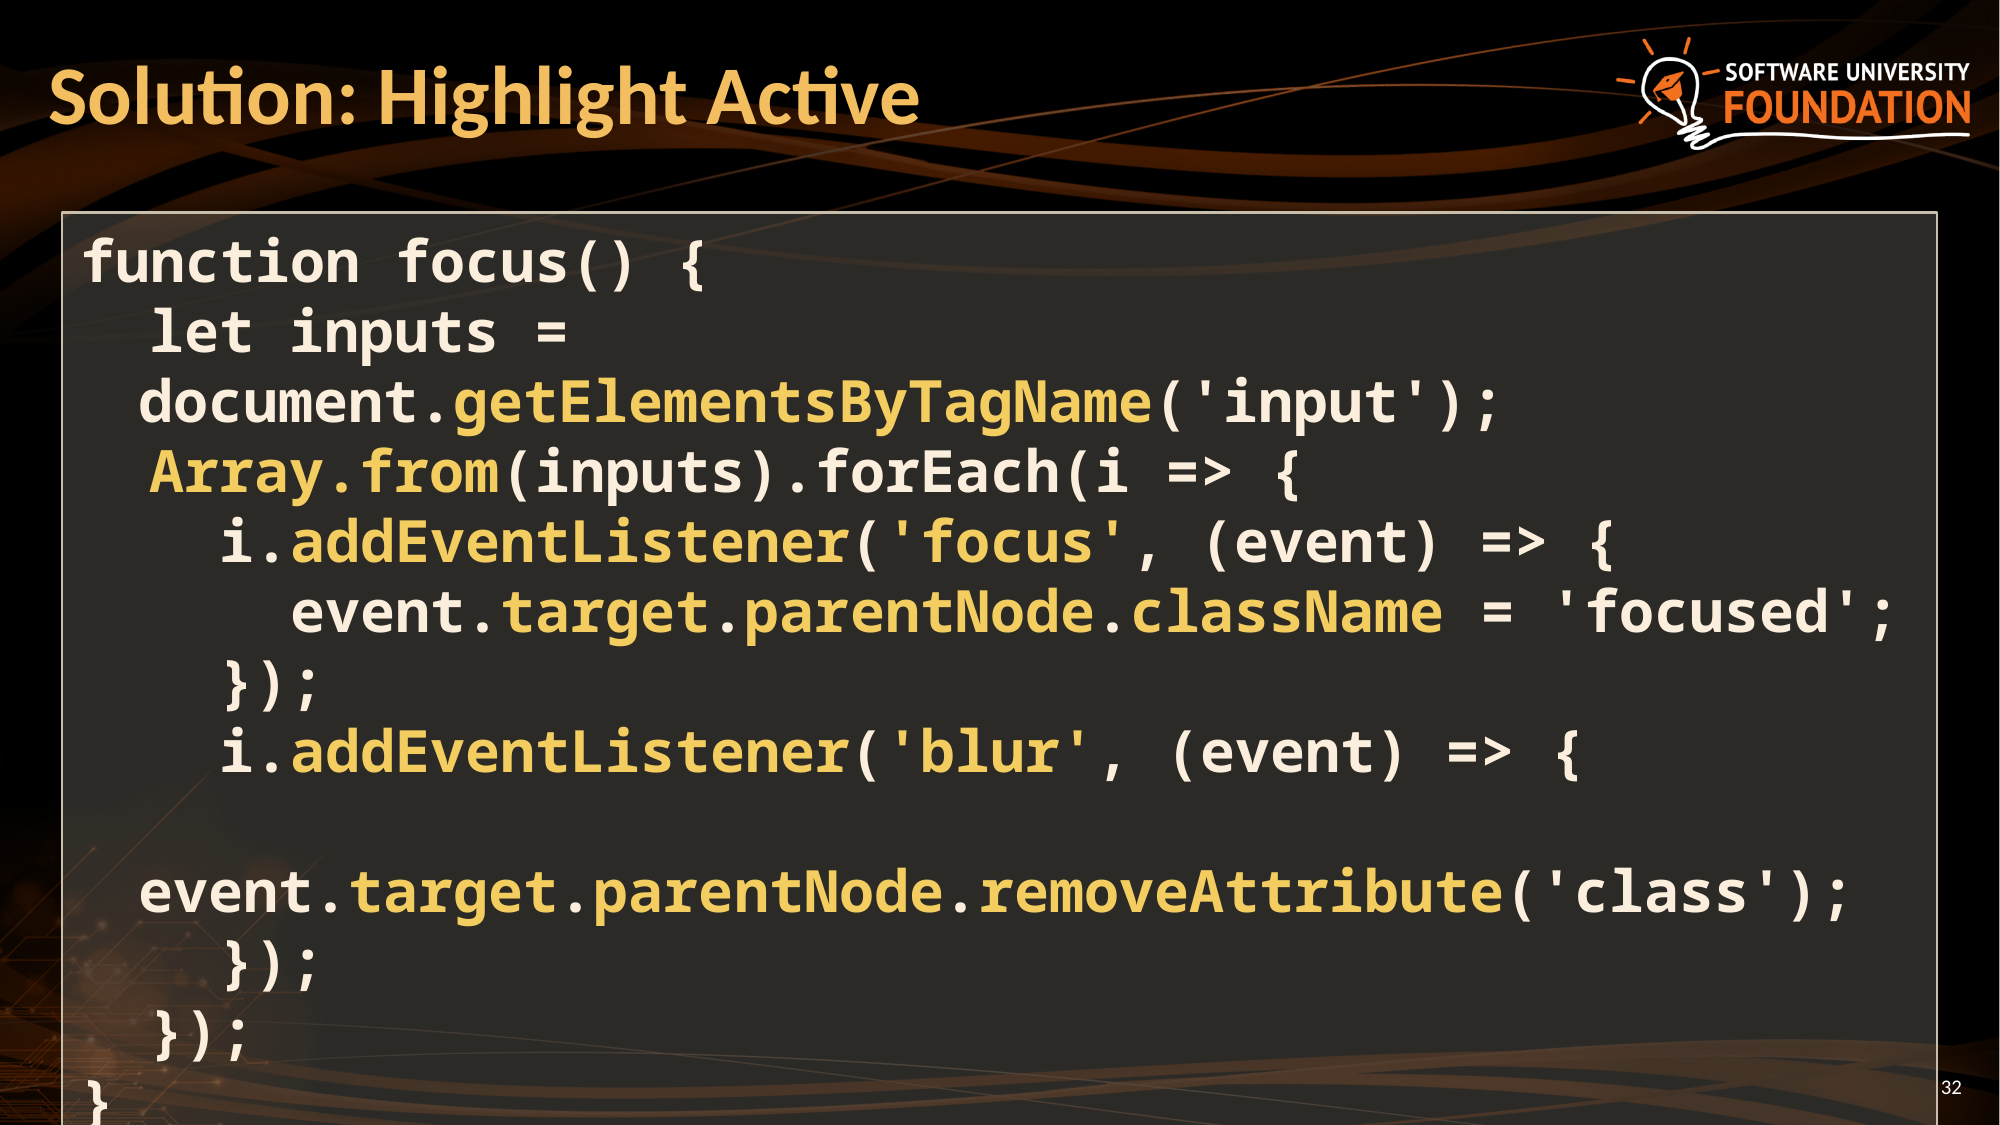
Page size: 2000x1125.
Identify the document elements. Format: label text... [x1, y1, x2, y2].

text_box function focus() { let inputs = document.getElementsByTagName('input'); Array.from(inputs).forEach(i => { i.addEventListener('focus', (event) => { event.target.parentNode.className = 'focused'; }); i.addEventListener('blur', (event) => { event.target.parentNode.removeAttribute('class'); }); }); } [62, 212, 1938, 1125]
slide_number 32 [1938, 1070, 1968, 1103]
picture [0, 0, 2000, 1125]
title Solution: Highlight Active [30, 6, 1602, 189]
